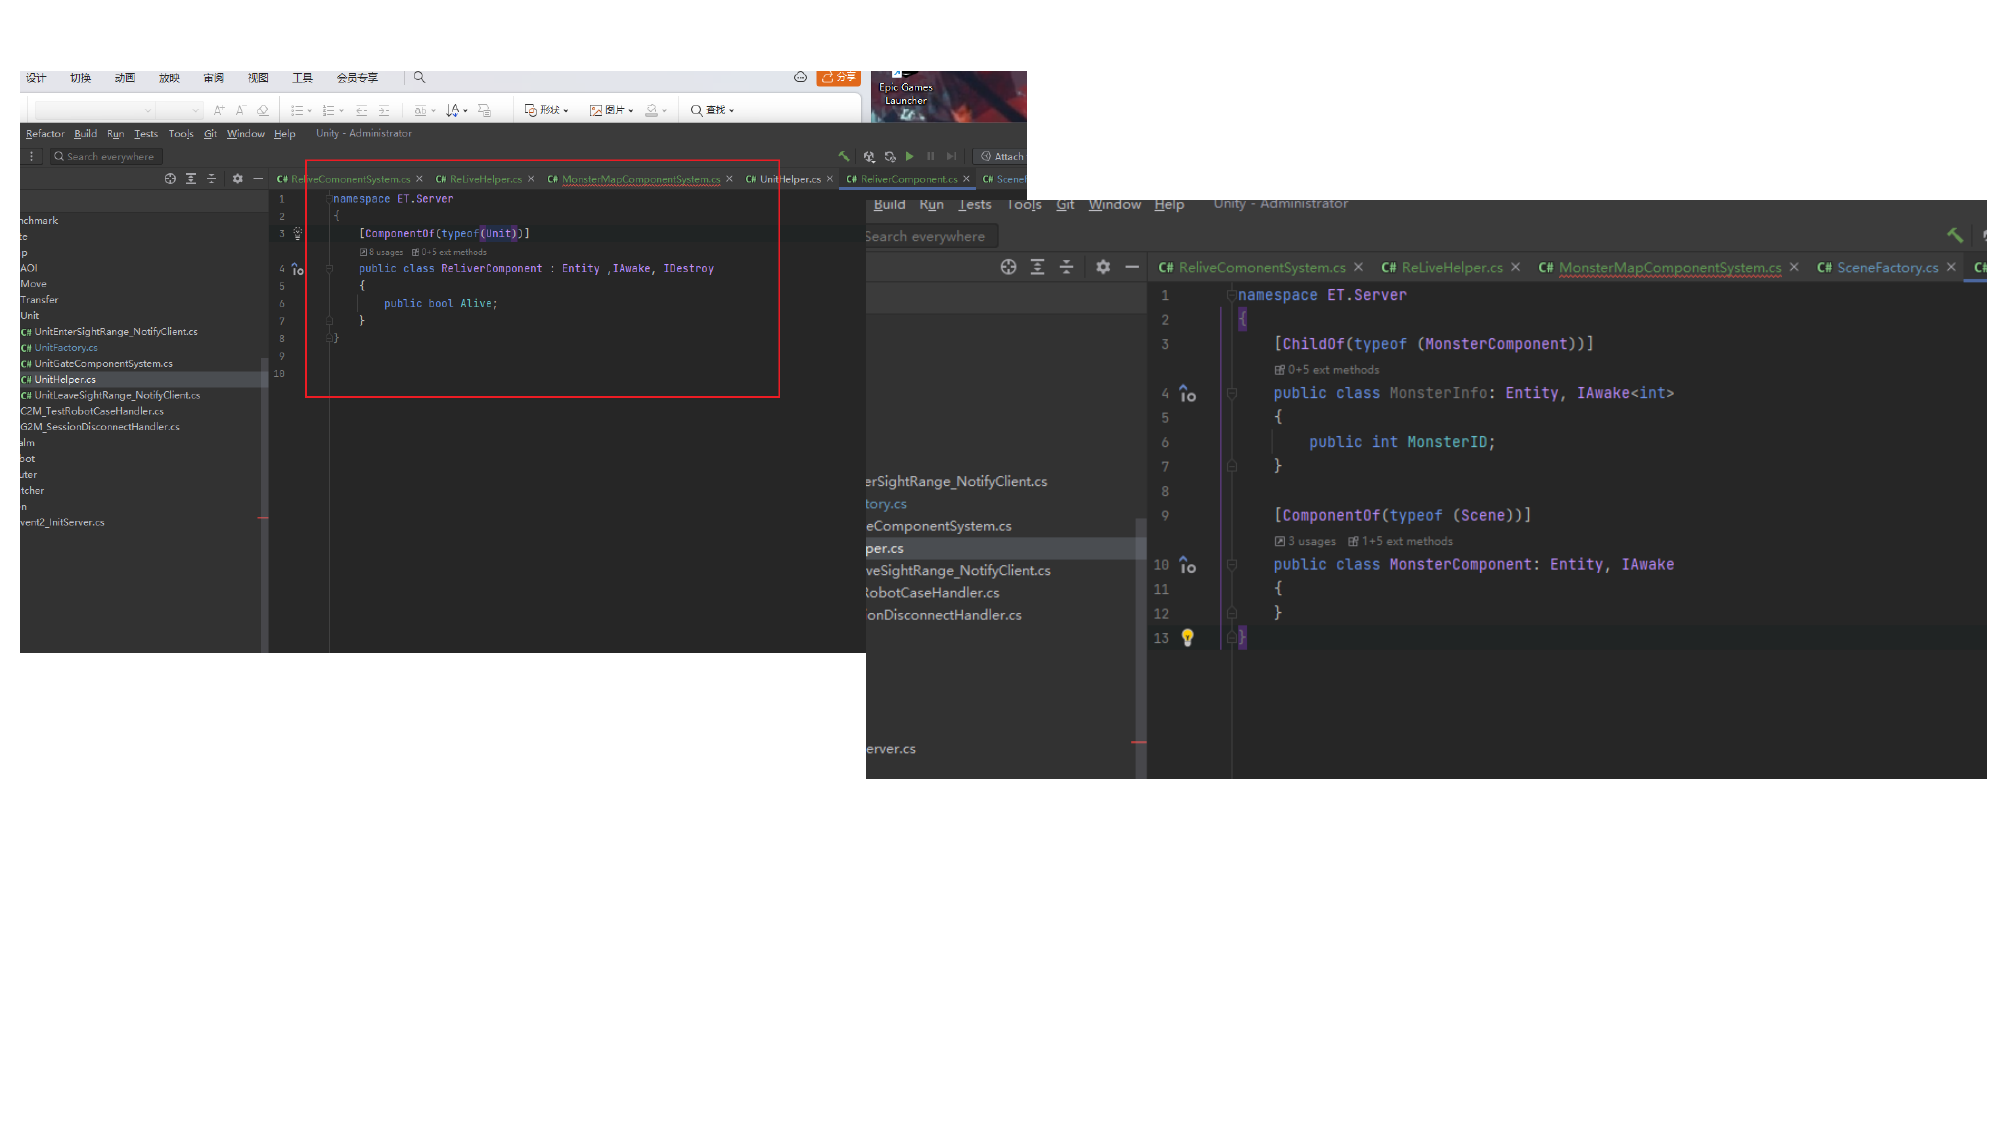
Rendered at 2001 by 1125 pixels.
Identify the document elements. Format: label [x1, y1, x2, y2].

picture [20, 71, 1987, 779]
